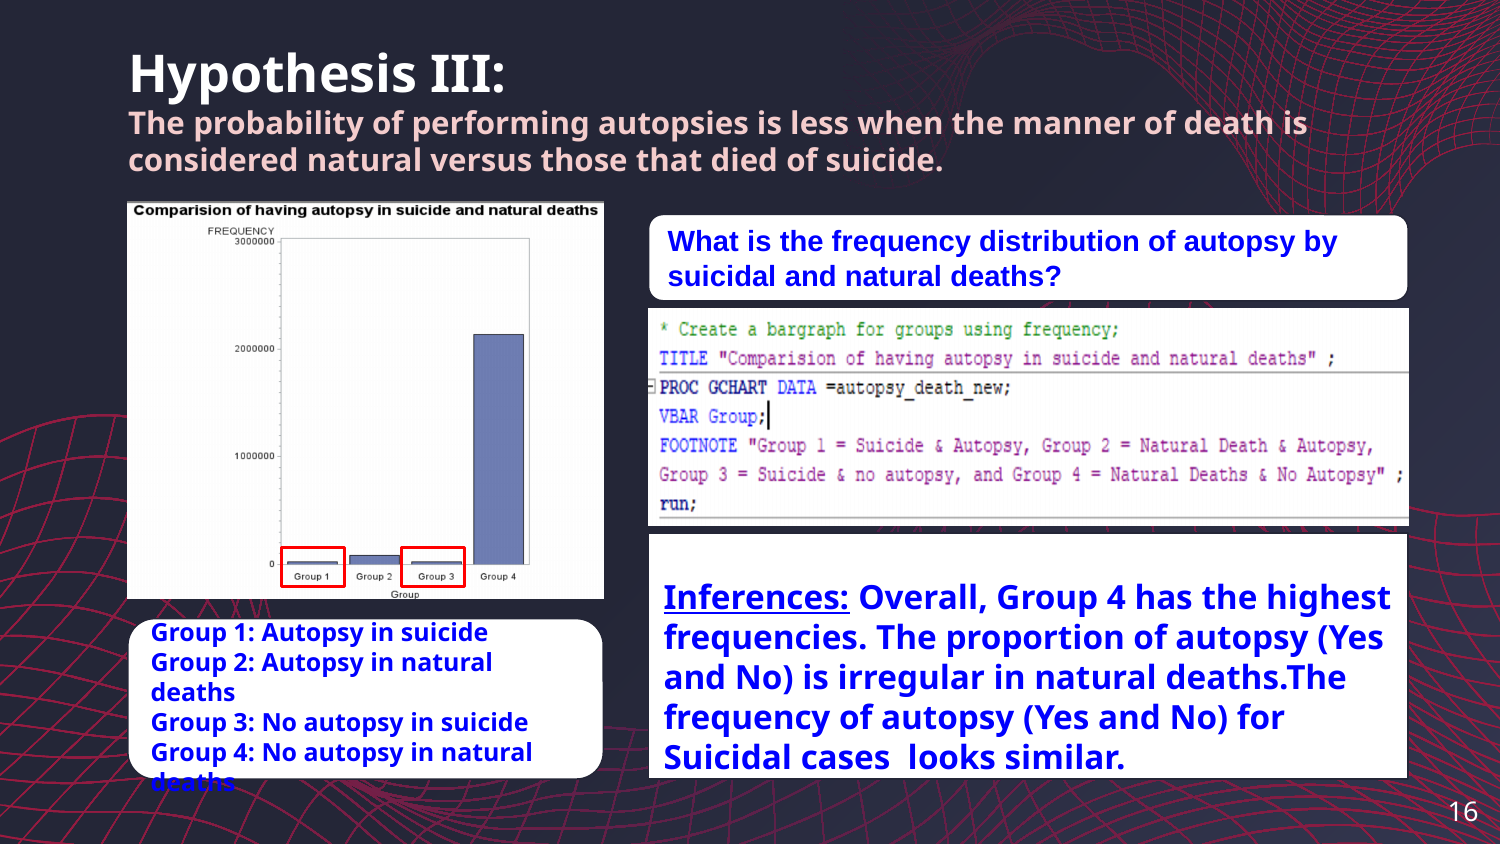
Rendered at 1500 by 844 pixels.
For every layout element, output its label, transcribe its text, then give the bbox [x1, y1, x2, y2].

text_box Group 1: Autopsy in suicide Group 2: Autopsy in natural deaths Group 3: No autopsy in suicide Group 4: No autopsy in natural deaths [127, 618, 604, 780]
slide_number 16 [1403, 779, 1494, 844]
text_box Inferences: Overall, Group 4 has the highest frequencies. The proportion of autopsy (Yes and No) is irregular in natural deaths.The frequency of autopsy (Yes and No) for Suicidal cases looks similar. [648, 532, 1409, 780]
picture [648, 308, 1409, 527]
picture [127, 201, 604, 600]
subtitle Hypothesis III: The probability of performing autopsies is less when the manner of death is considered natural versus those that died of suicide. [113, 32, 1409, 194]
text_box What is the frequency distribution of autopsy by suicidal and natural deaths? [648, 214, 1409, 301]
